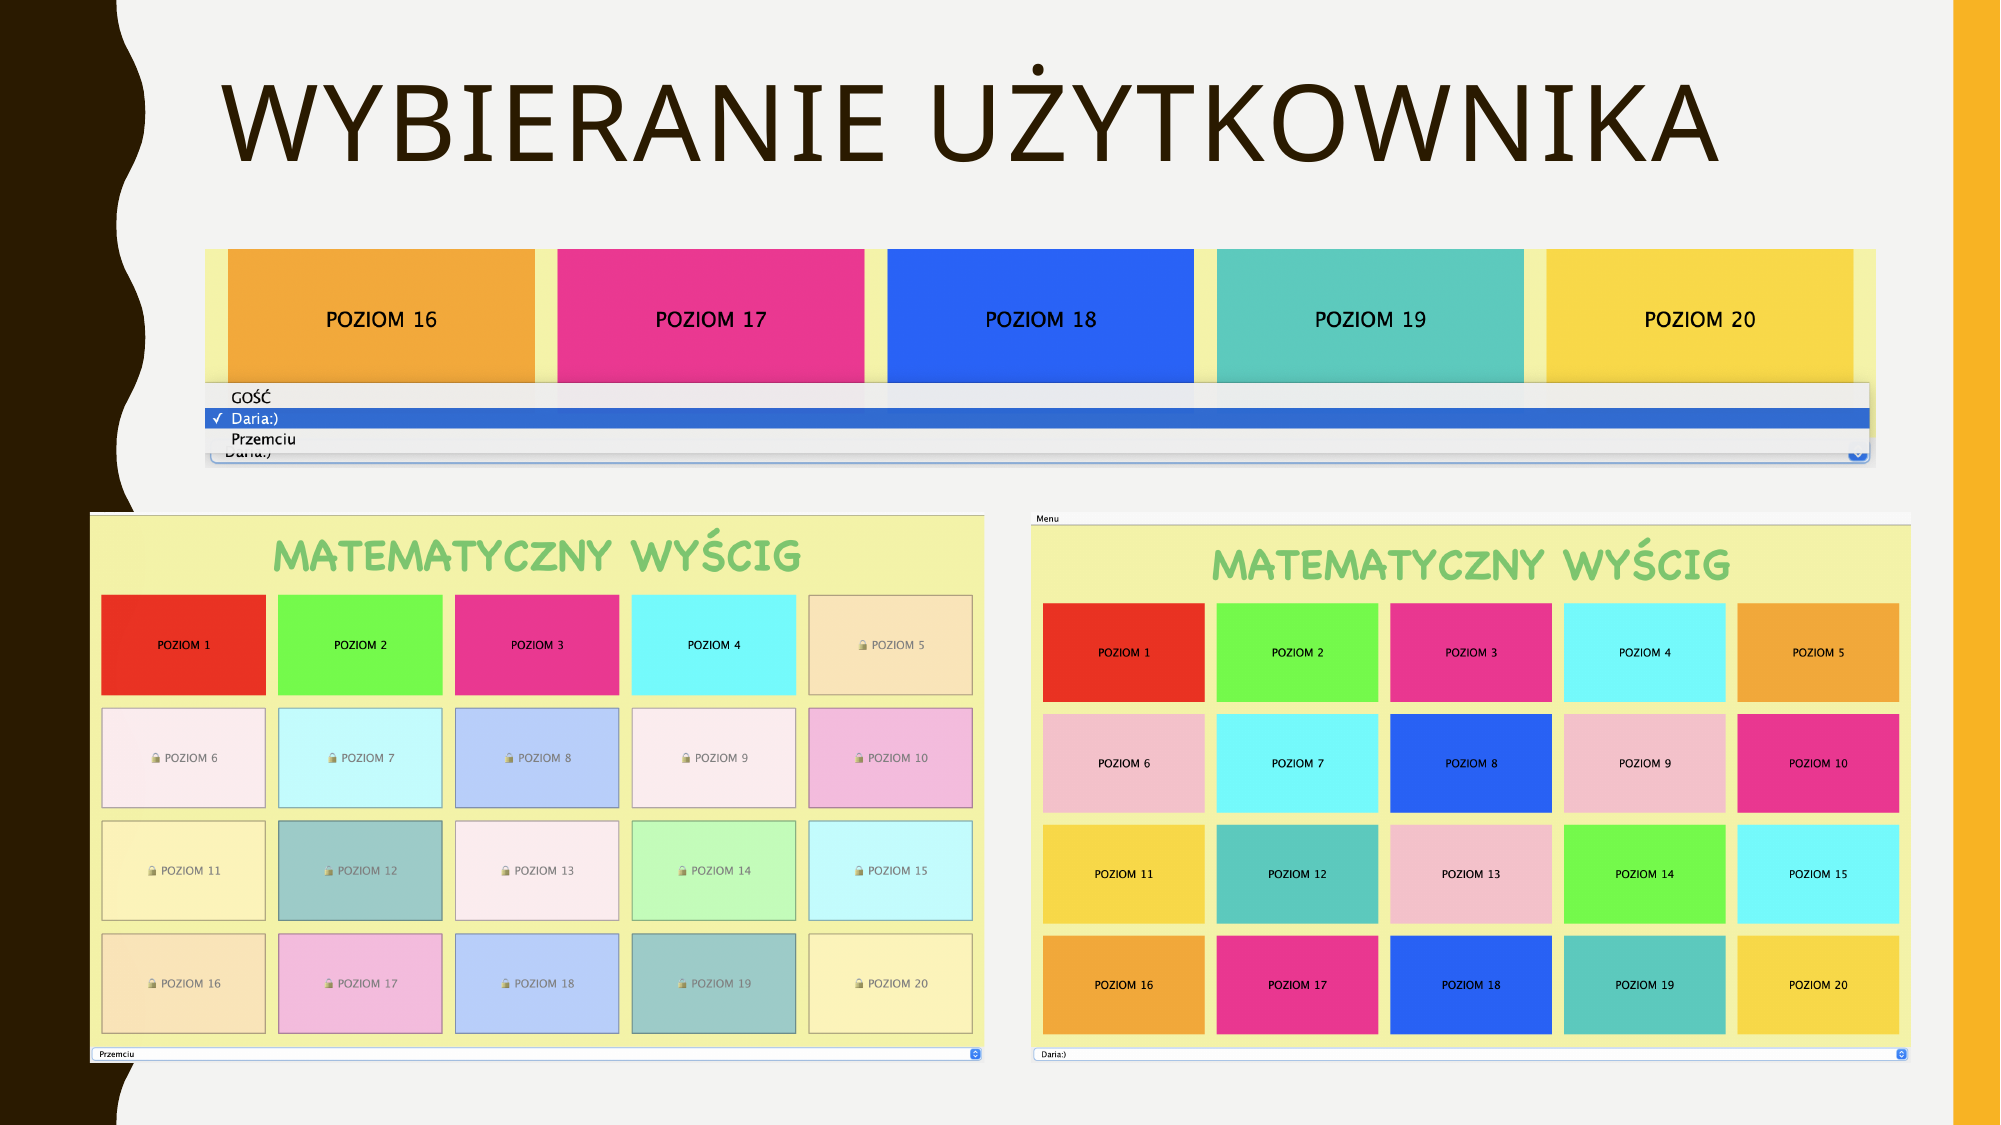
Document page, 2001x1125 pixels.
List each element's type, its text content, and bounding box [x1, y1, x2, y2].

picture [89, 512, 985, 1063]
picture [1031, 512, 1911, 1063]
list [205, 249, 1876, 468]
title WYBIERANIE UŻYTKOWNIKA [205, 62, 1875, 249]
